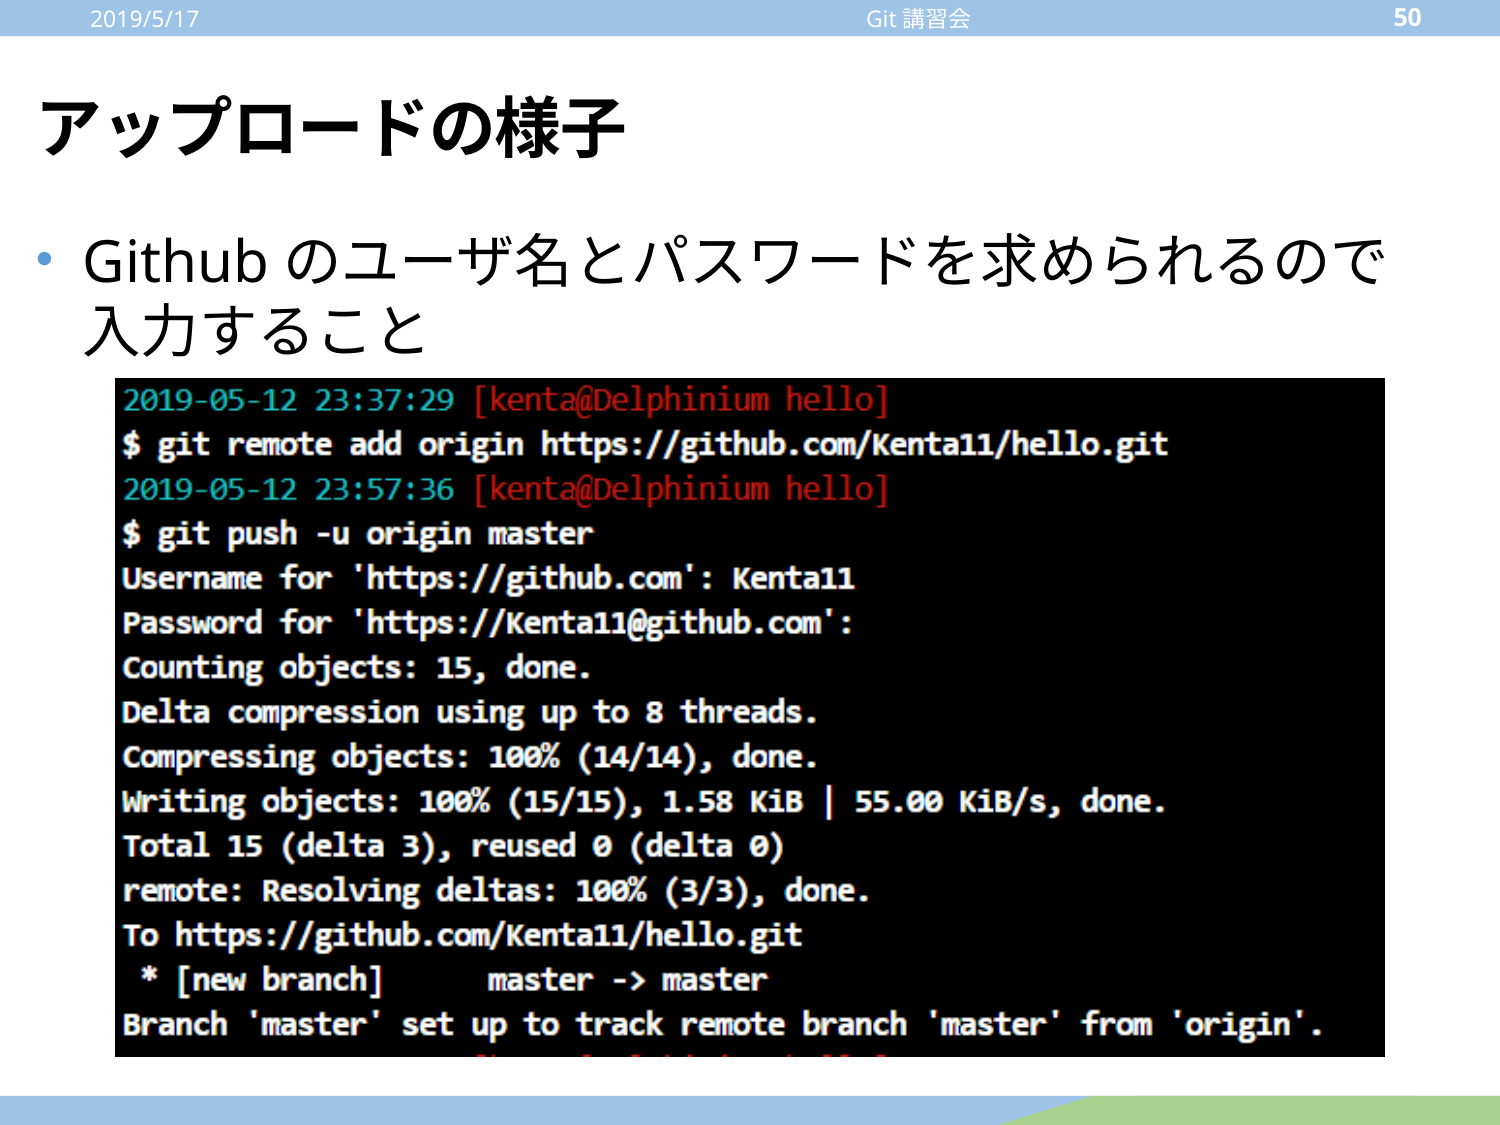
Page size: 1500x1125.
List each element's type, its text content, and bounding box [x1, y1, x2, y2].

list Githubのユーザ名とパスワードを求められるので 入力すること [20, 216, 1483, 1063]
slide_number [75, 0, 471, 36]
picture [114, 378, 1385, 1057]
title アップロードの様子 [20, 68, 1483, 184]
slide_number 50 [1320, 0, 1496, 36]
footer Git講習会 [517, 0, 1321, 37]
